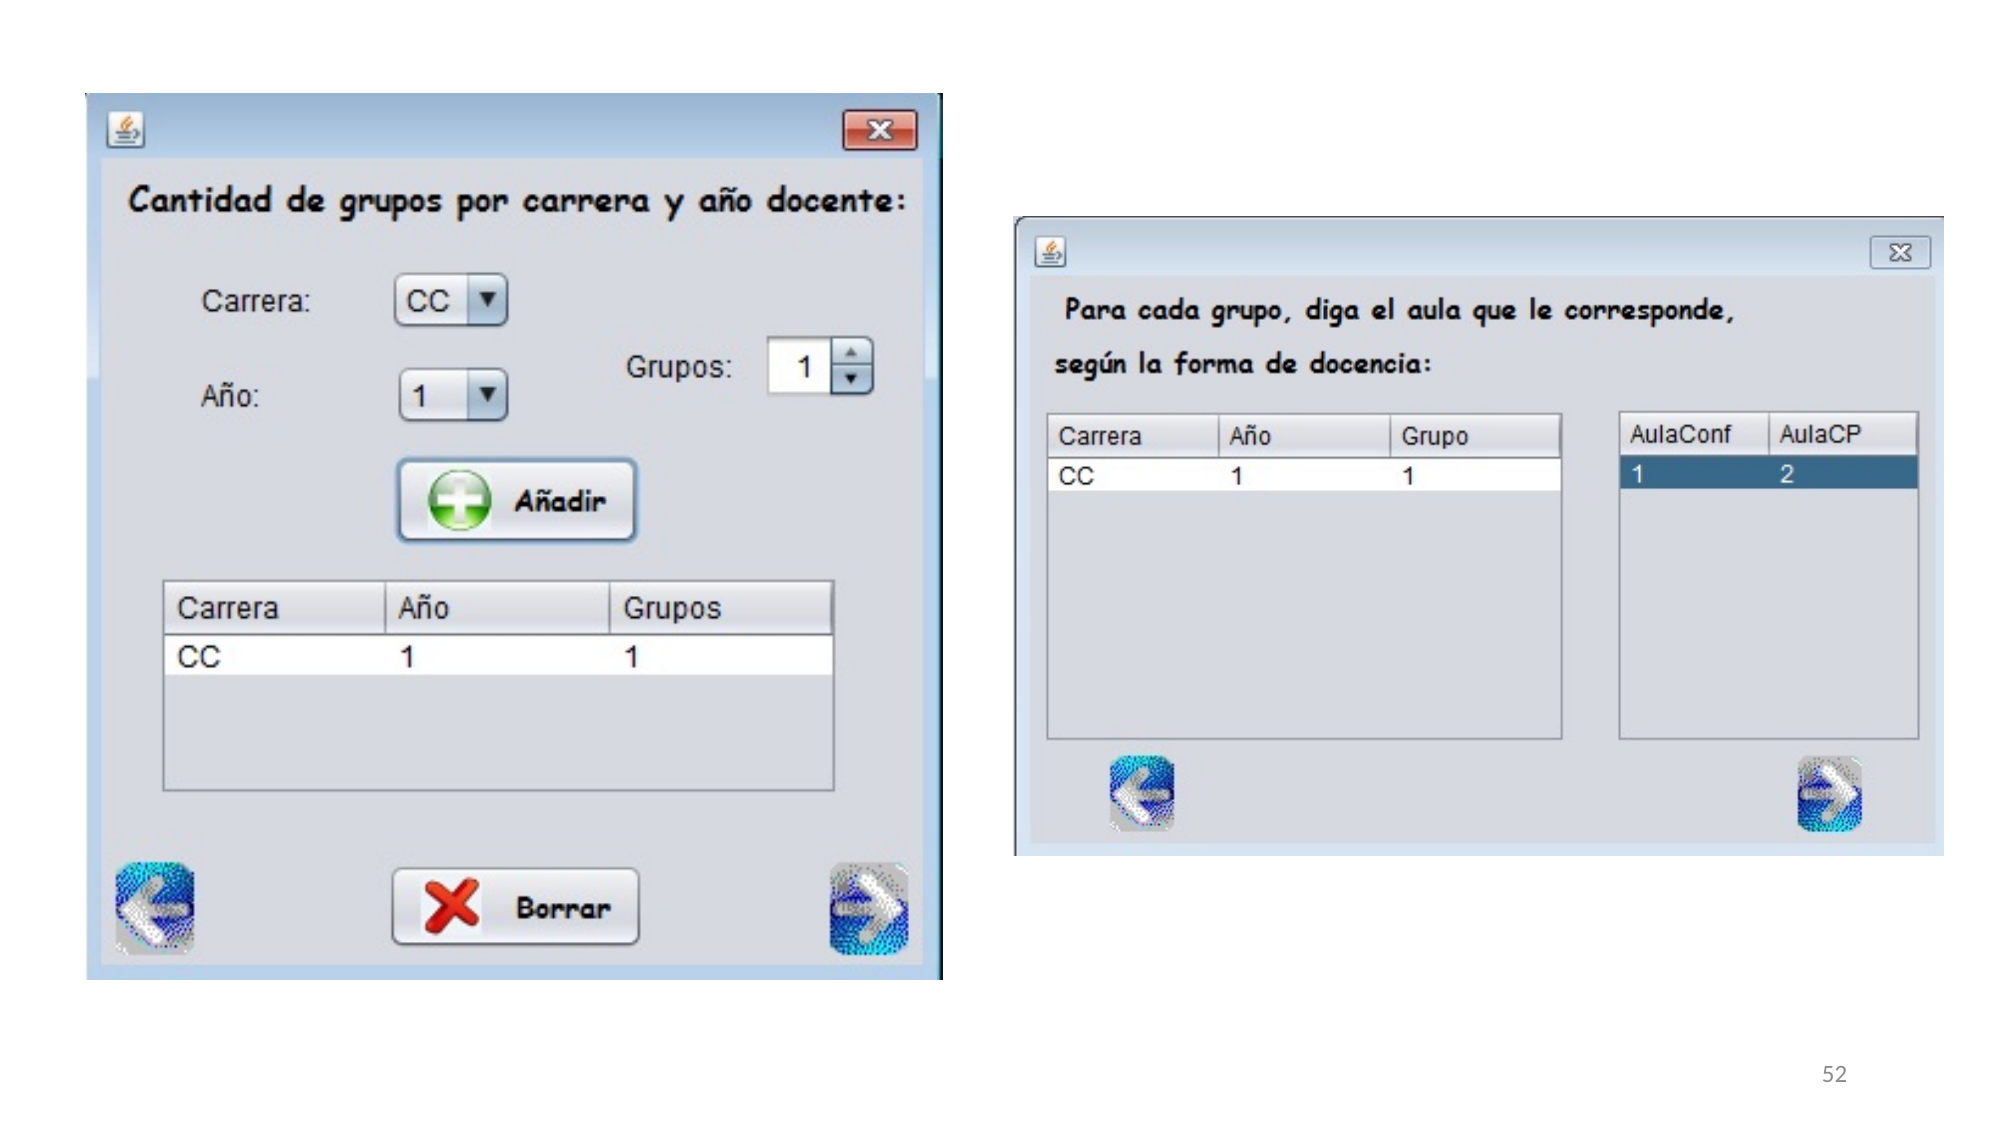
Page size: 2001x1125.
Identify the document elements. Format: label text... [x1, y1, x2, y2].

picture [85, 93, 943, 980]
slide_number 52 [1412, 1042, 1863, 1103]
picture [1013, 216, 1944, 856]
